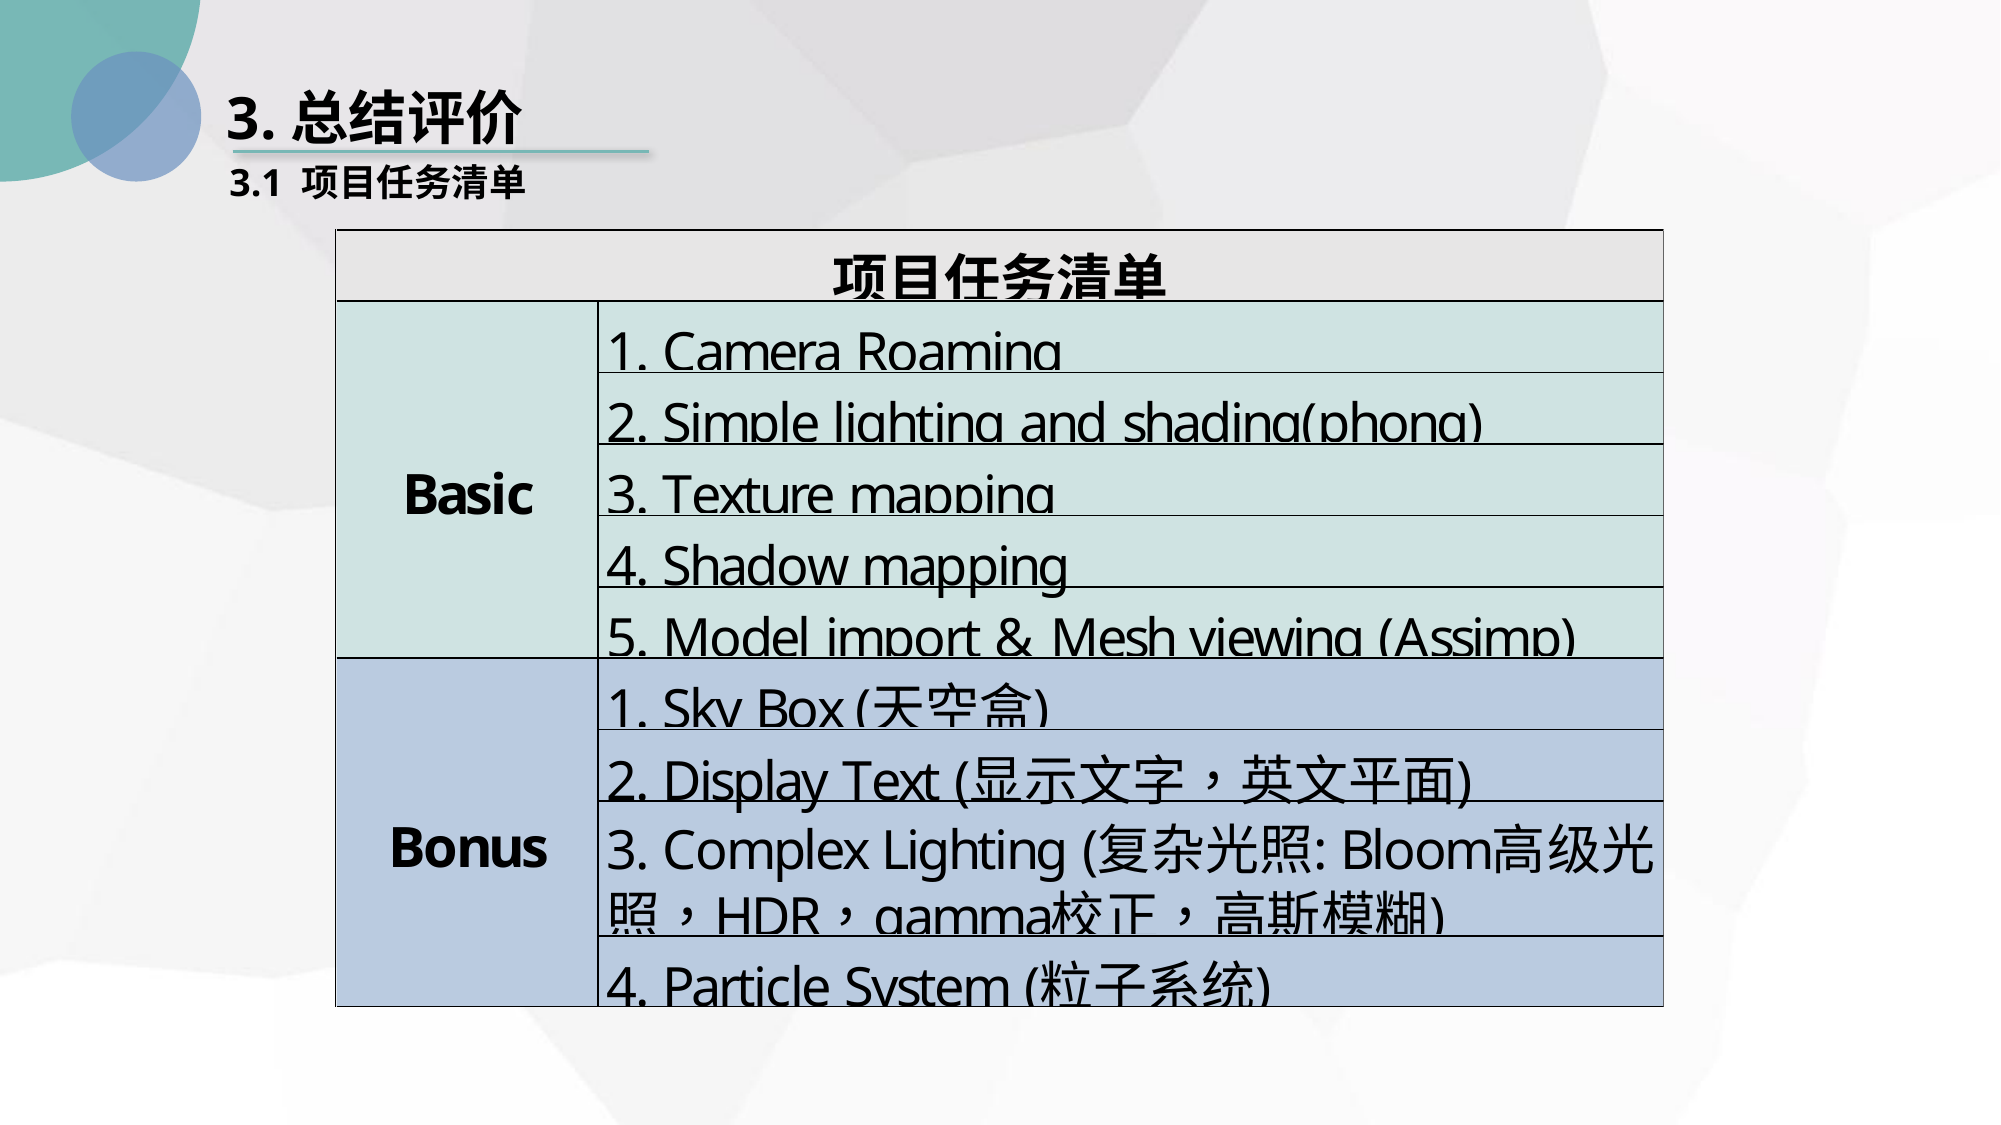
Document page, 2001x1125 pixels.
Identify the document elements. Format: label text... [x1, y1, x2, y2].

text_box 3.总结评价 [212, 73, 539, 229]
text_box 3.1 项目任务清单 [214, 151, 542, 211]
text_box [70, 50, 203, 183]
picture [0, 0, 2001, 1125]
text_box [0, 0, 202, 183]
